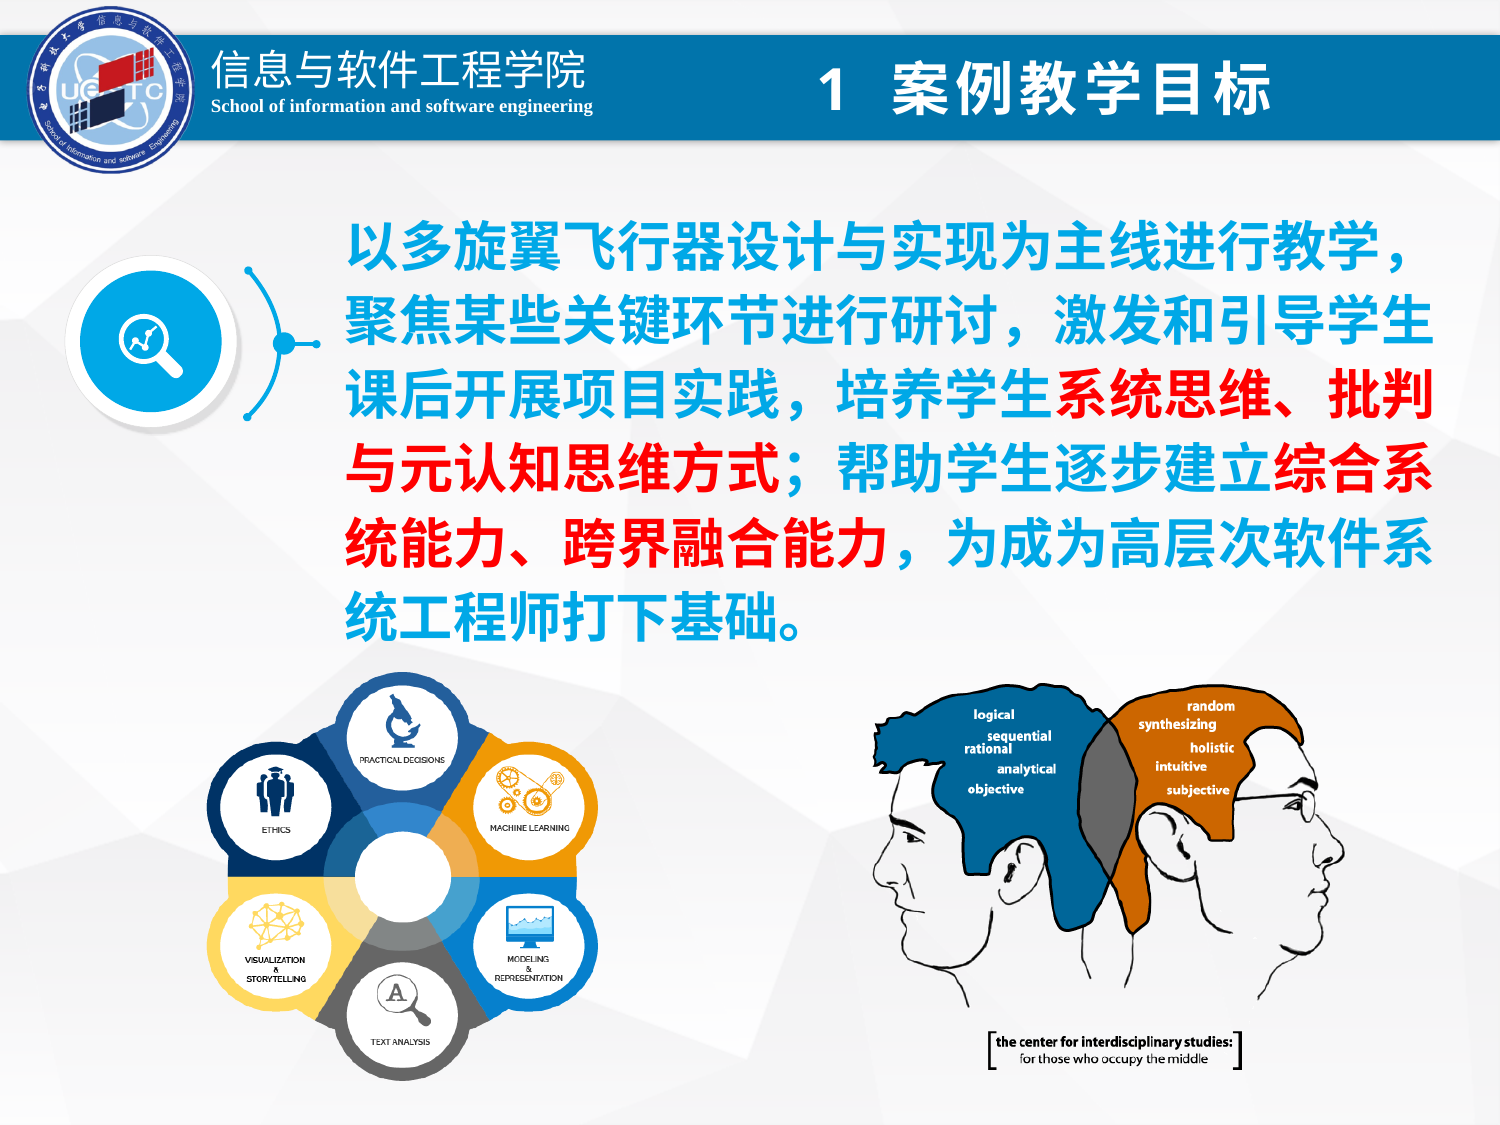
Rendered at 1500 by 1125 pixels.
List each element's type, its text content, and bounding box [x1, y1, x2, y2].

text_box [78, 269, 223, 414]
text_box 以多旋翼飞行器设计与实现为主线进行教学，聚焦某些关键环节进行研讨，激发和引导学生课后开展项目实践，培养学生系统思维、批判与元认知思维方式；帮助学生逐步建立综合系统能力、跨界融合能力，为成为高层次软件系统工程师打下基础。 [330, 196, 1452, 656]
text_box 1 案例教学目标 [602, 44, 1486, 130]
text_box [247, 270, 317, 418]
picture [0, 0, 1500, 1125]
text_box [63, 254, 239, 429]
text_box [118, 313, 183, 379]
